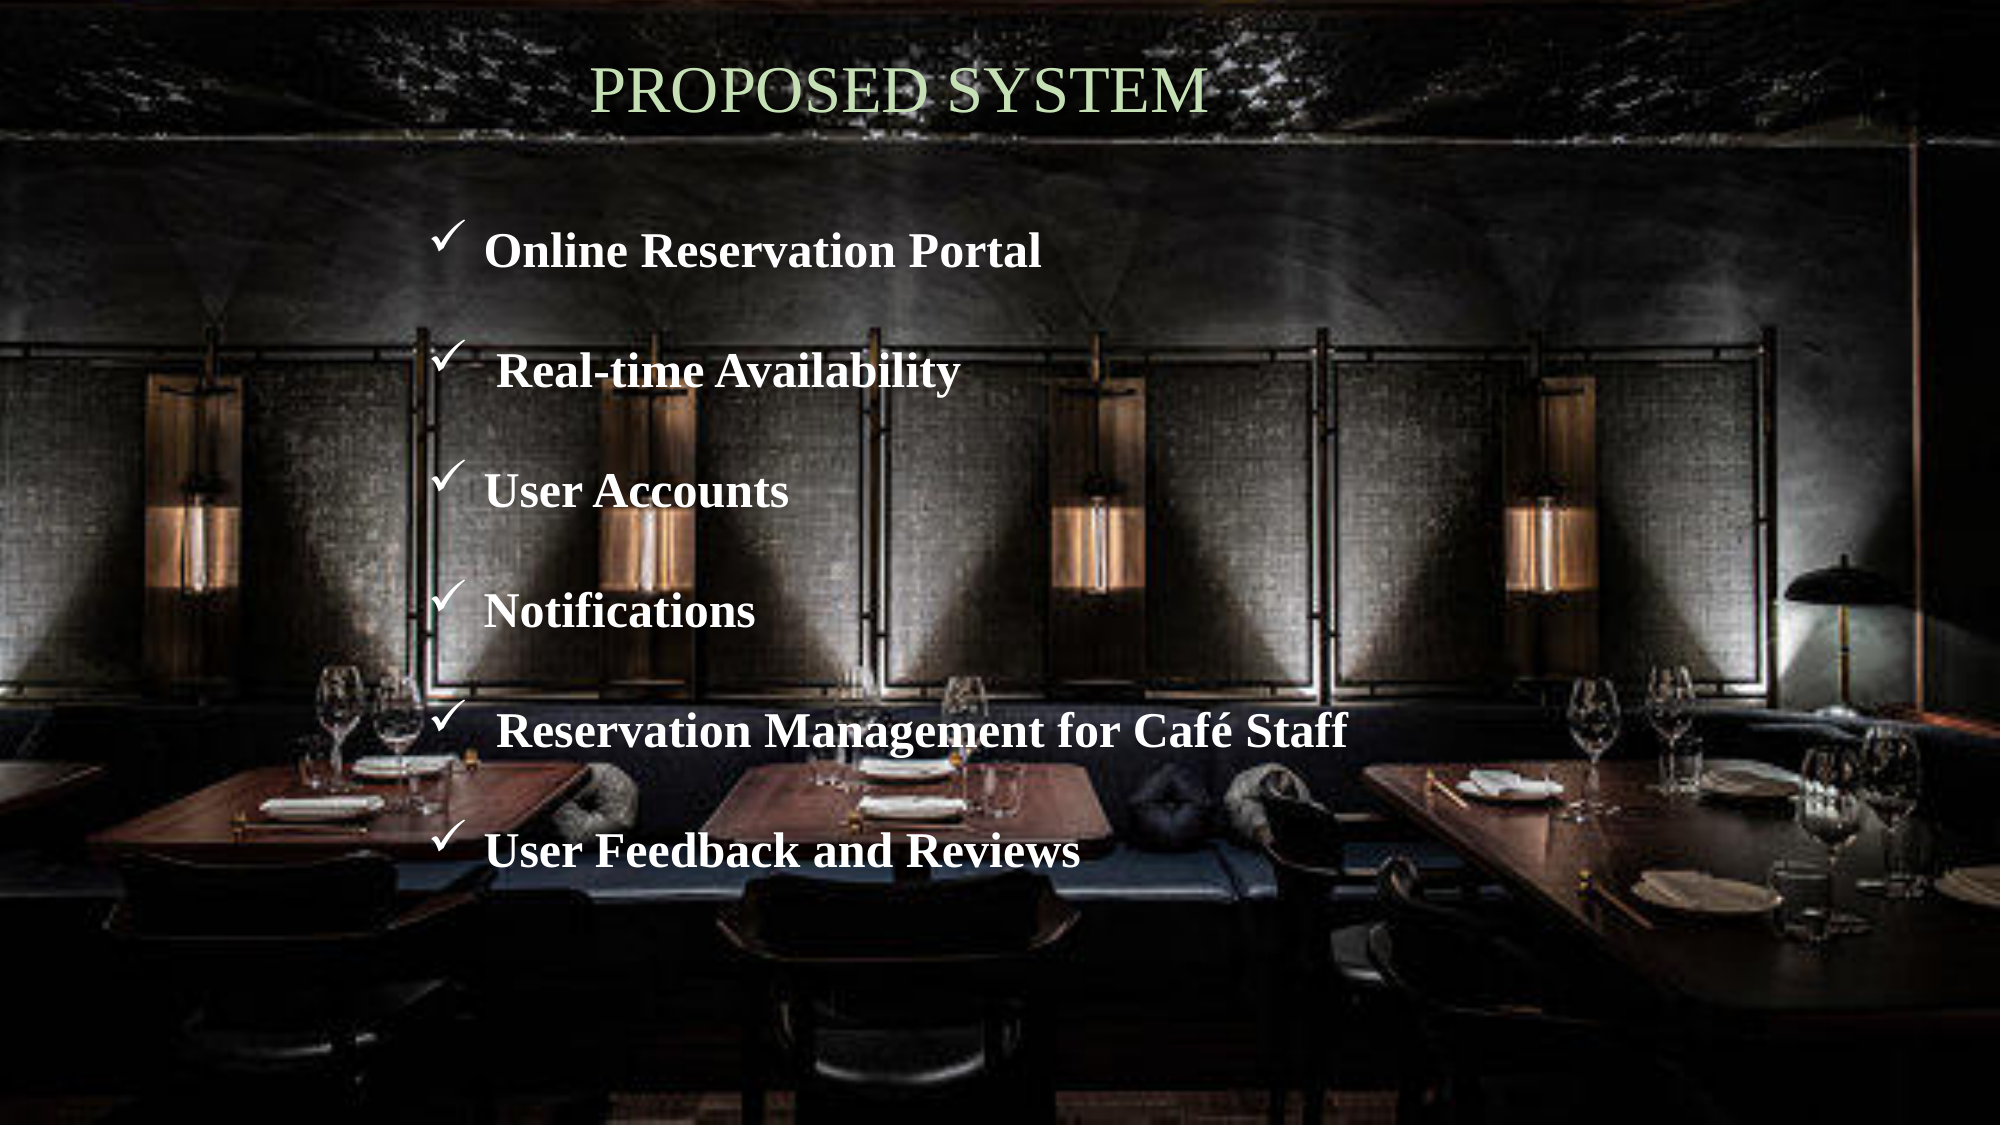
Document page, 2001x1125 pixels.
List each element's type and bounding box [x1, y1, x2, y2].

list [0, 0, 2000, 1125]
